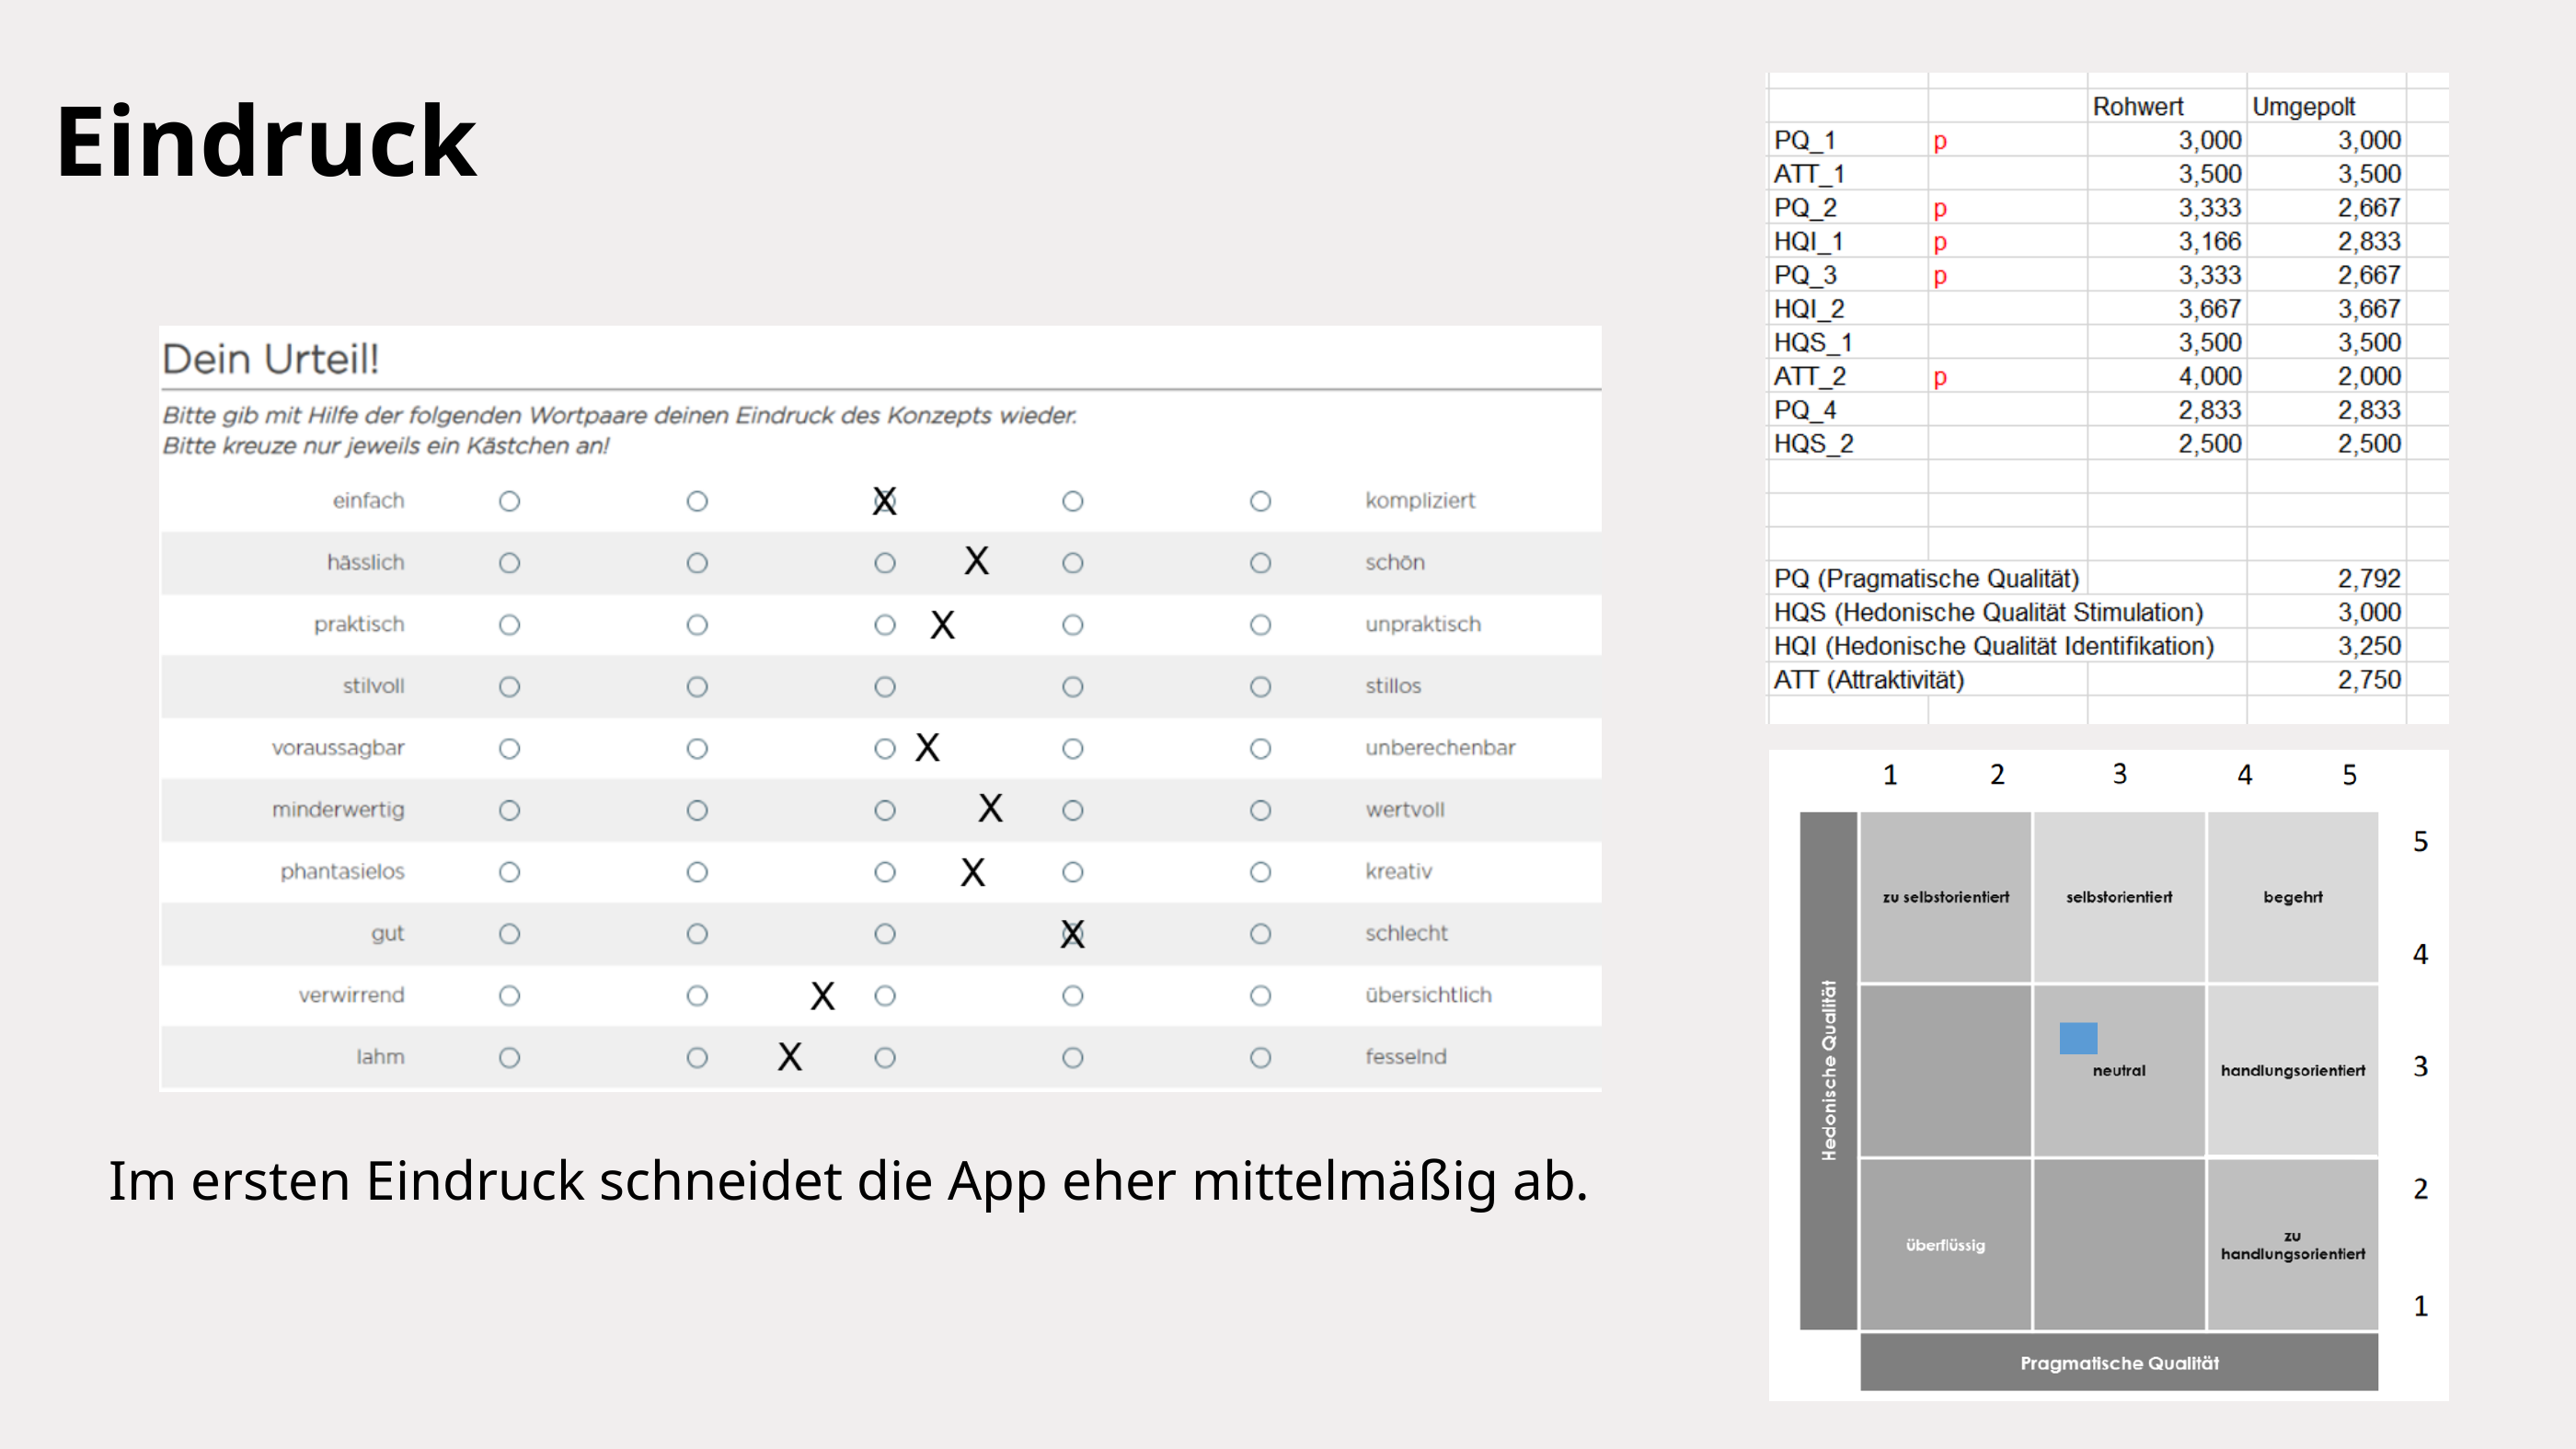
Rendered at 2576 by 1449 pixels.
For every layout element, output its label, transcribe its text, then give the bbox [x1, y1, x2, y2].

text_box Eindruck [39, 73, 492, 203]
text_box Im ersten Eindruck schneidet die App eher mittelmäßig ab. [95, 1139, 1618, 1218]
picture [159, 326, 1602, 1092]
picture [1769, 750, 2449, 1401]
picture [1765, 73, 2449, 724]
